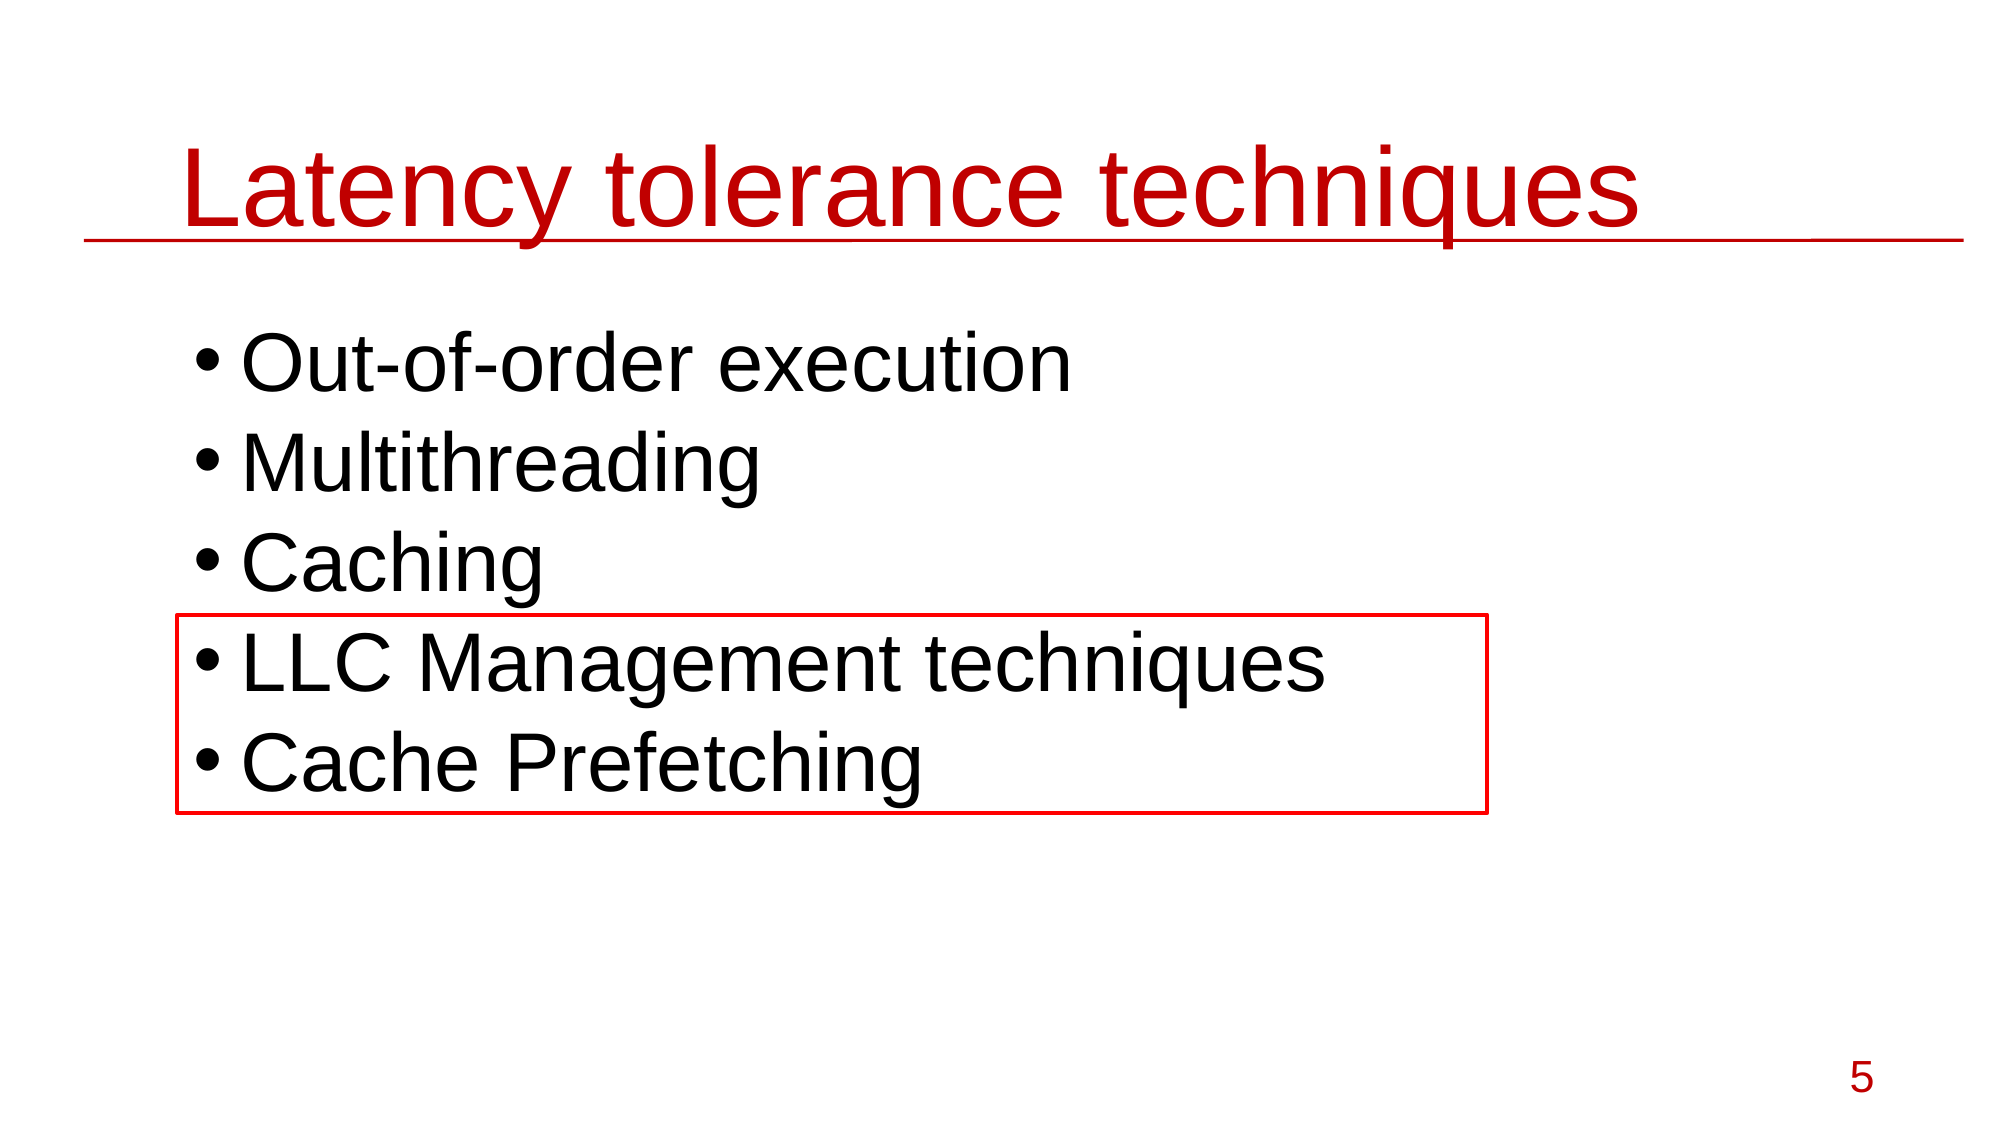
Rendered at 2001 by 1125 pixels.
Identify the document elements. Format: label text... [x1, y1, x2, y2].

text_box Out-of-order execution Multithreading Caching LLC Management techniques Cache Prefetching [175, 290, 1823, 802]
slide_number 5 [1765, 1031, 1893, 1118]
title Latency tolerance techniques [161, 95, 1839, 221]
text_box [175, 613, 1489, 815]
